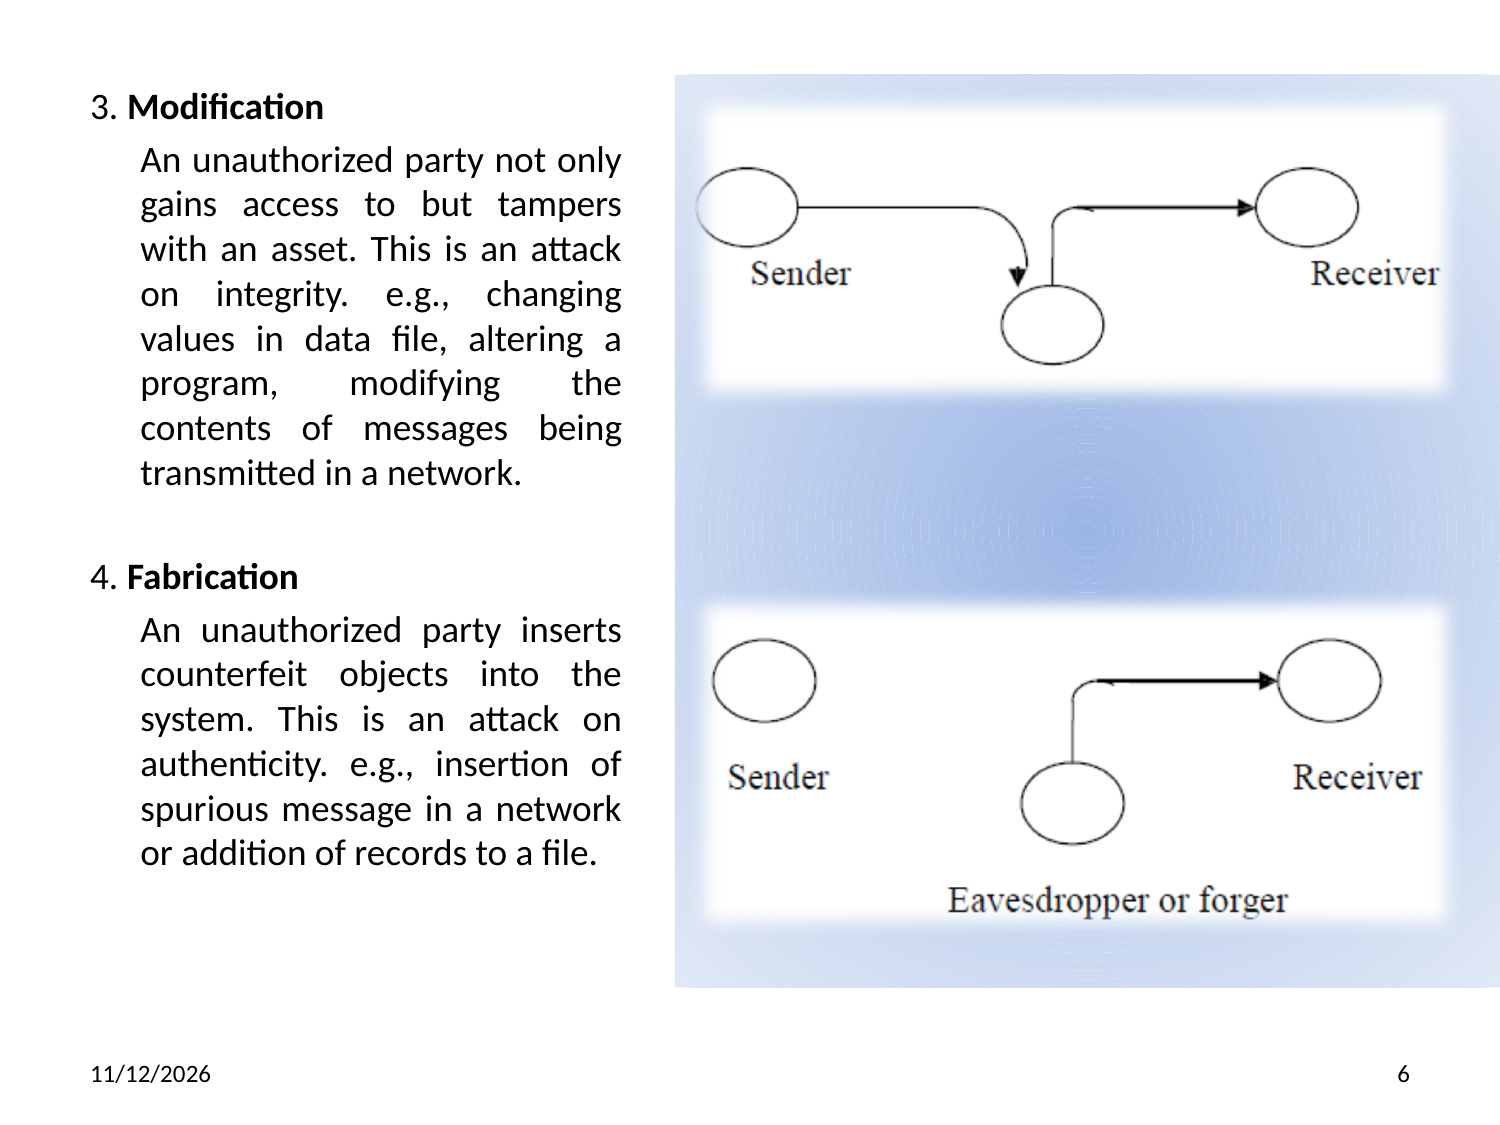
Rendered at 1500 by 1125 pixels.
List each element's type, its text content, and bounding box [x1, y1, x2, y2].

text_box [673, 73, 1500, 989]
picture [687, 87, 1463, 409]
slide_number 6 [1074, 1042, 1425, 1103]
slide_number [75, 1042, 425, 1103]
picture [687, 587, 1463, 938]
list 3. Modification An unauthorized party not only gains access to but tampers with an asset. This is an attack on integrity. e.g., changing values in data file, altering a program, modifying the contents of messages being transmitted in a network. 4. Fabrication An unauthorized party inserts counterfeit objects into the system. This is an attack on authenticity. e.g., insertion of spurious message in a network or addition of records to a file. [75, 75, 638, 963]
